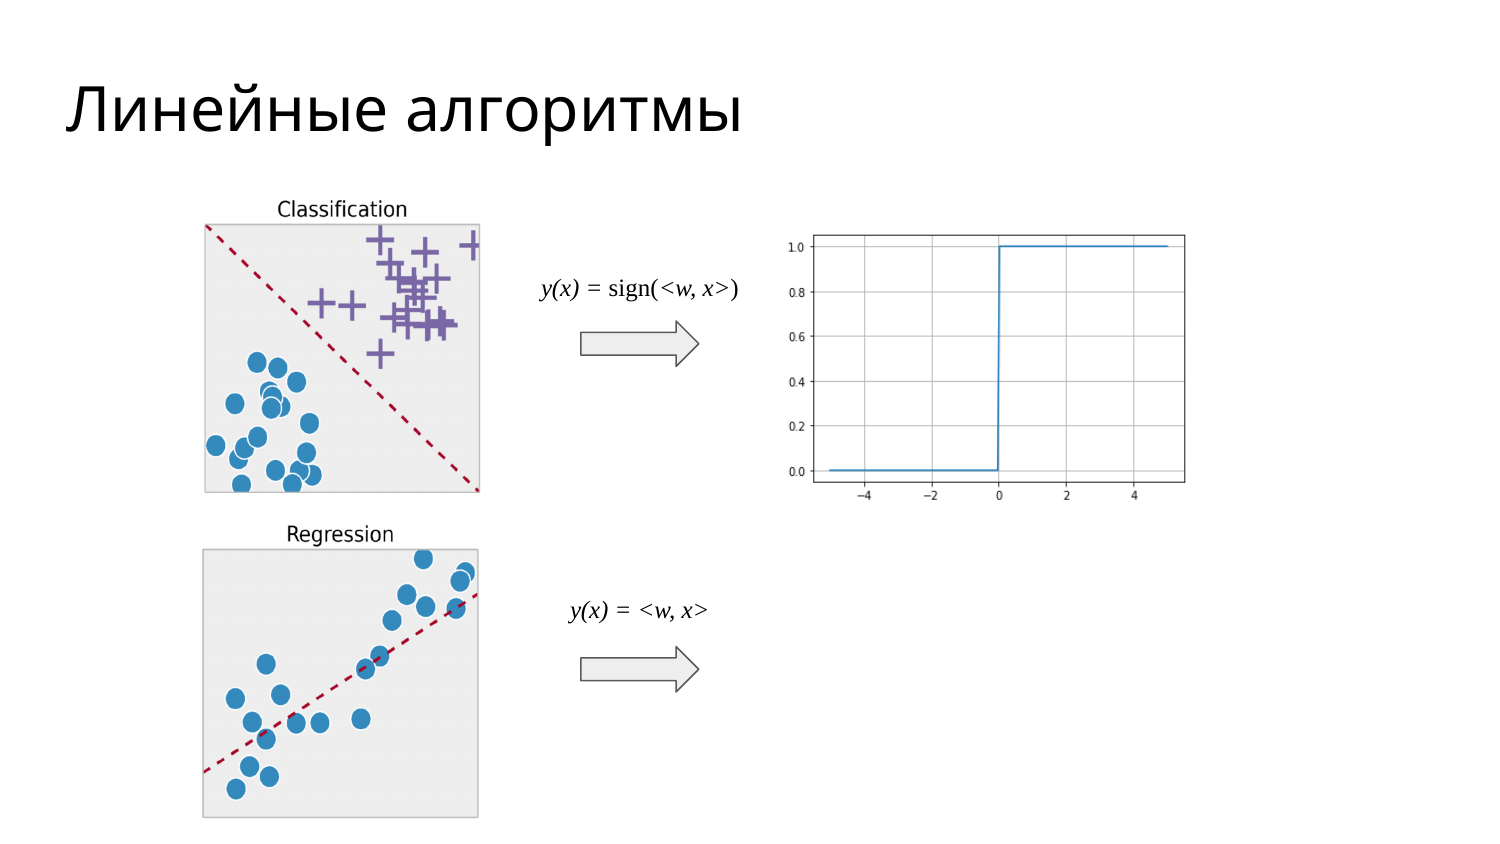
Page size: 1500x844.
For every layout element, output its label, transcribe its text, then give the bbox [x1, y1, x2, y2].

text_box [580, 646, 699, 693]
title Линейные алгоритмы [51, 54, 1449, 149]
text_box [580, 320, 699, 367]
picture [780, 227, 1192, 510]
picture [201, 194, 481, 493]
text_box y(x) = sign(<w, x>) [499, 251, 775, 298]
text_box y(x) = <w, x> [518, 574, 762, 627]
picture [201, 519, 481, 819]
